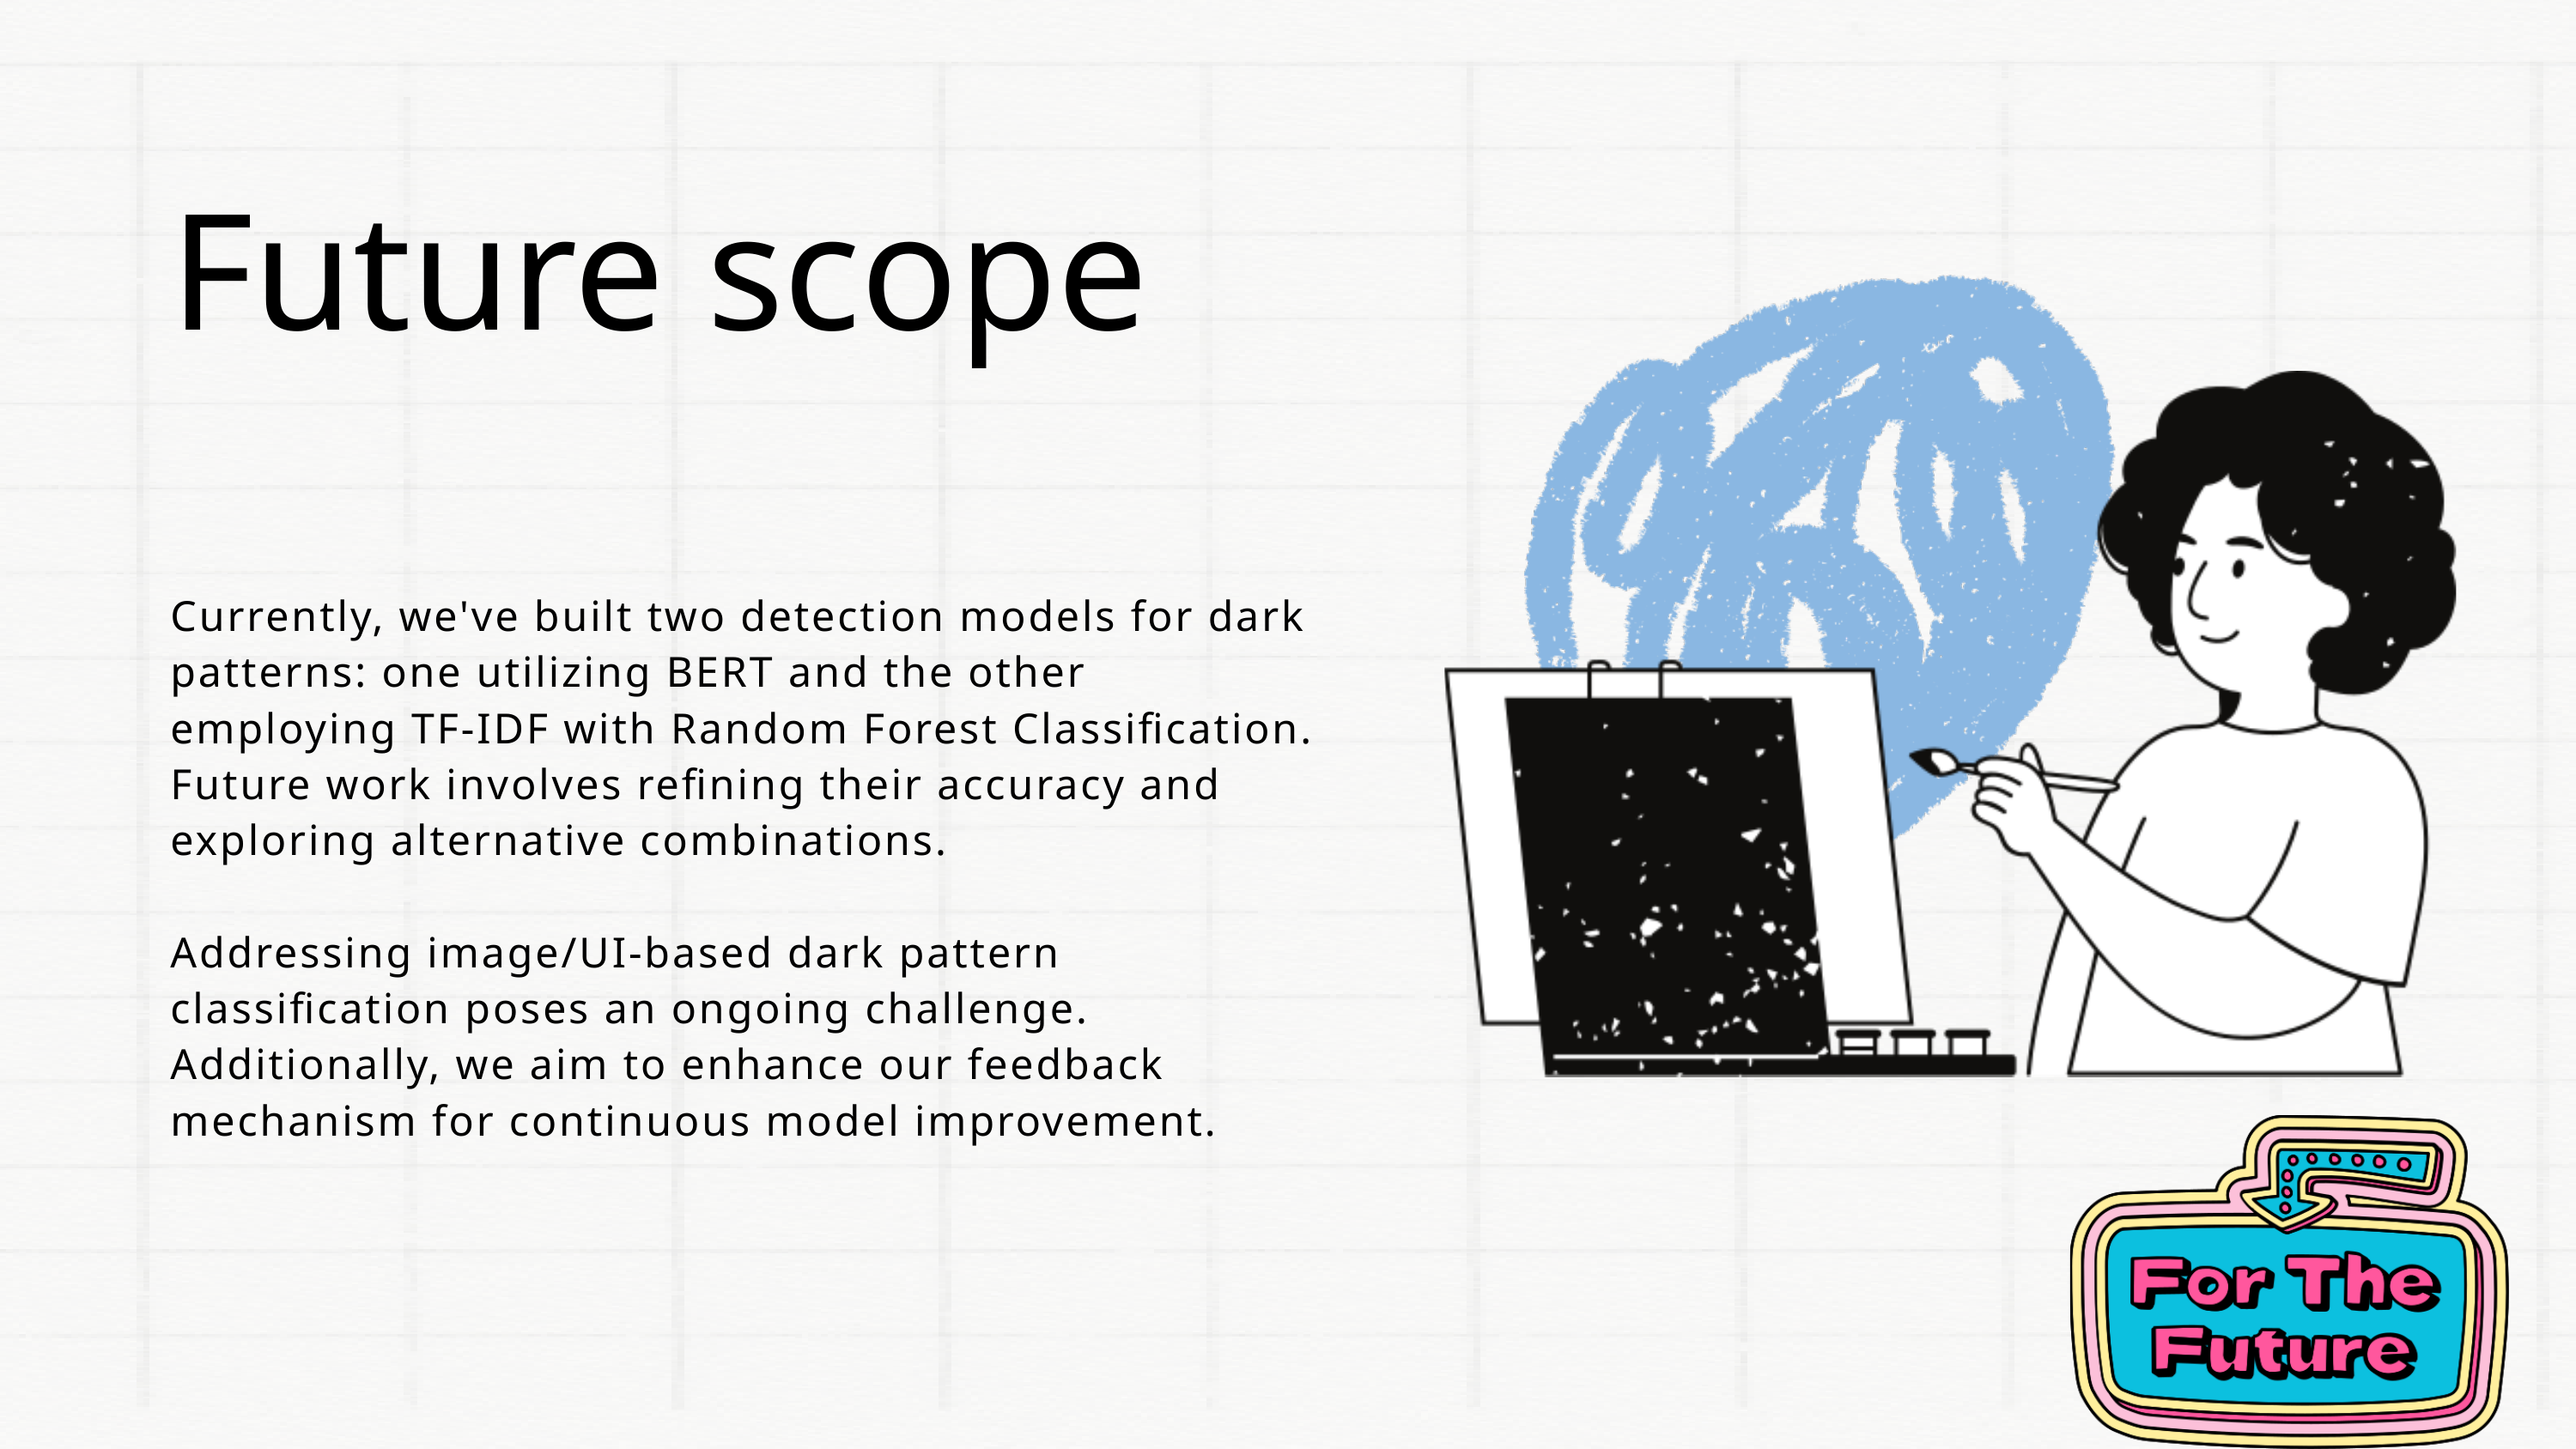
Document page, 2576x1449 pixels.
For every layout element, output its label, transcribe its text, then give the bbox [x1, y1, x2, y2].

text_box Future scope [170, 205, 1403, 362]
text_box [2069, 1115, 2510, 1449]
text_box [0, 0, 2576, 1449]
text_box Currently, we've built two detection models for dark patterns: one utilizing BERT and the other employing TF-IDF with Random Forest Classification. Future work involves refining their accuracy and exploring alternative combinations. Addressing image/UI-based dark pattern classification poses an ongoing challenge. Additionally, we aim to enhance our feedback mechanism for continuous model improvement. [170, 527, 1323, 1144]
text_box [1523, 274, 2117, 371]
text_box [1444, 371, 2457, 1077]
